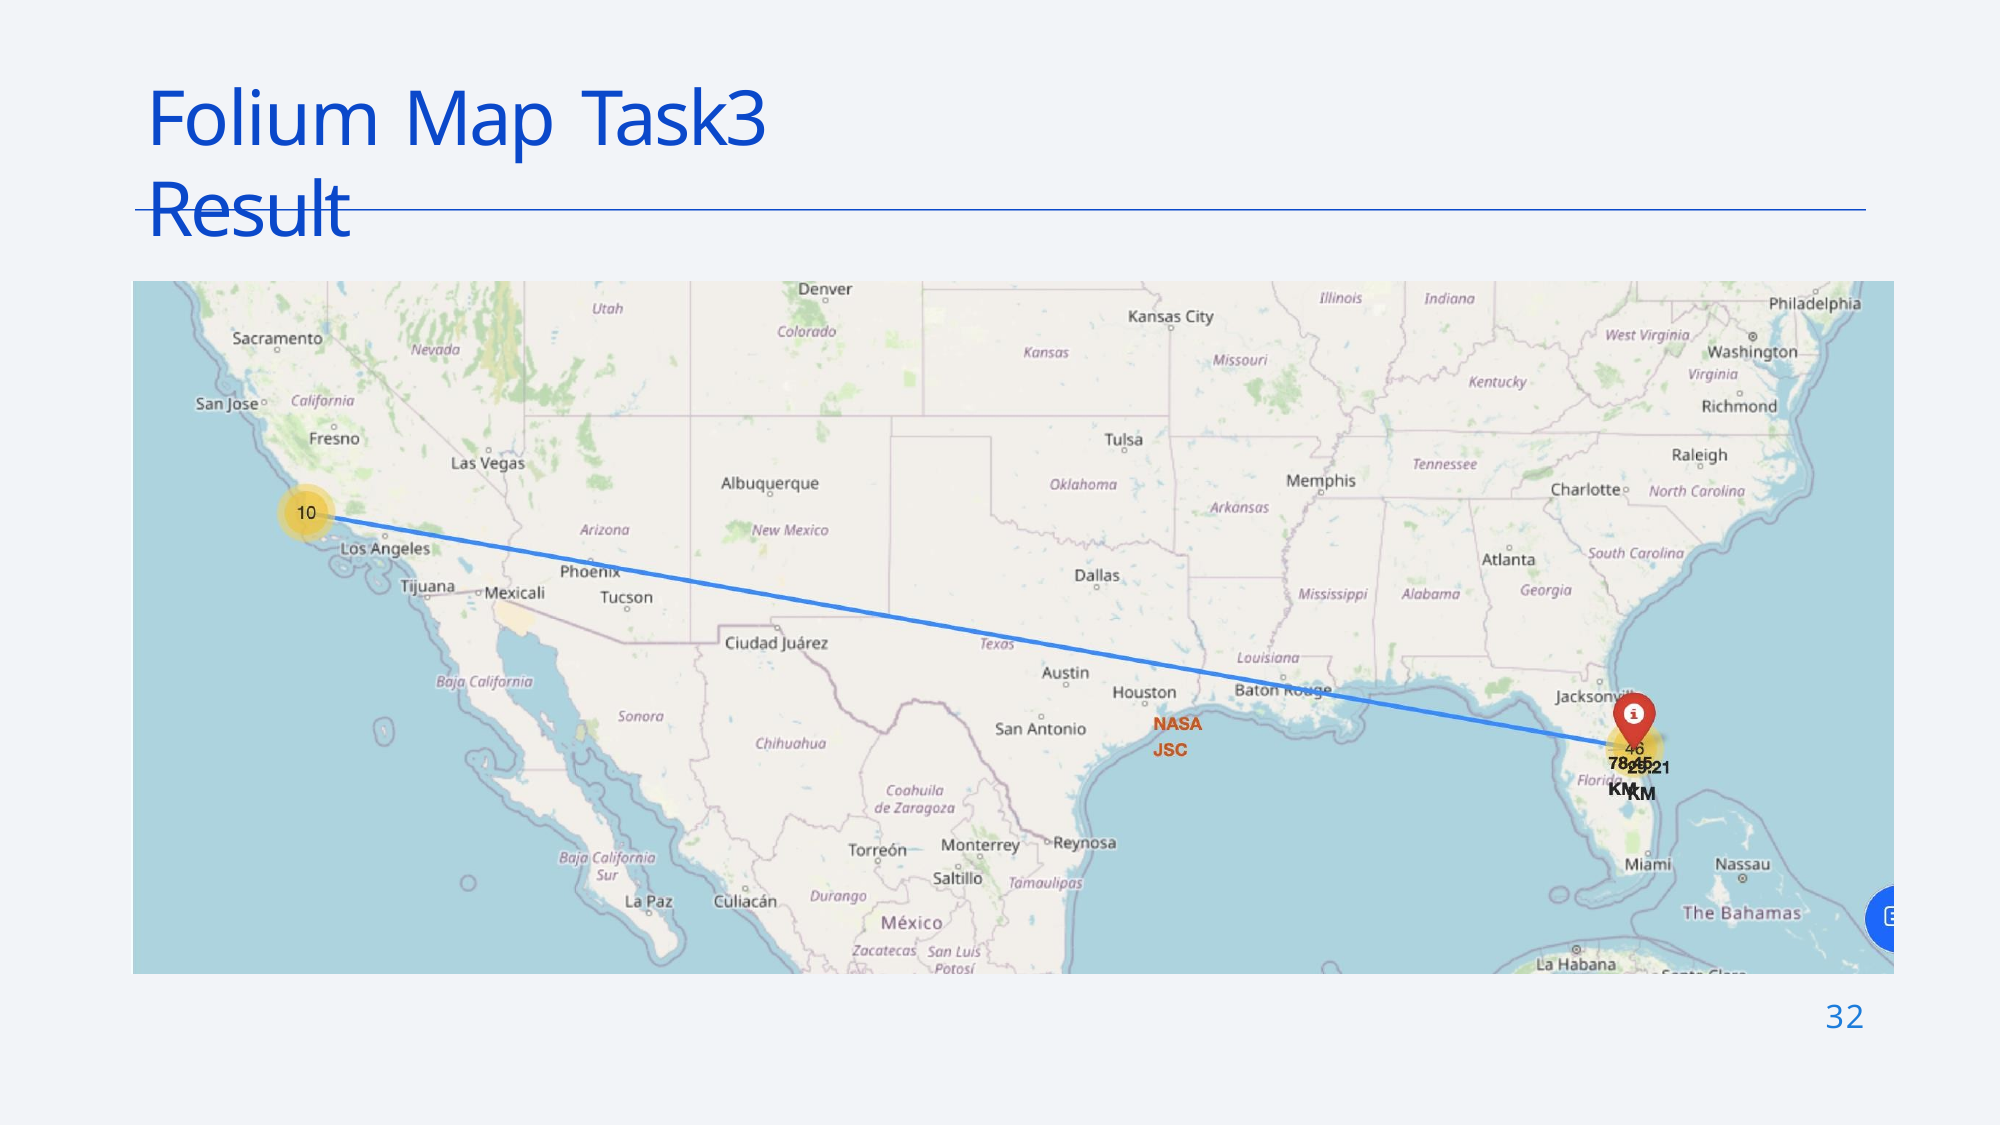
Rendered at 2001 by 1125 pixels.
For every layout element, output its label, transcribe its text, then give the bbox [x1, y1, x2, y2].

title Folium Map Task3 Result [144, 66, 975, 258]
slide_number 32 [1819, 1002, 1873, 1125]
picture [0, 0, 2000, 1125]
